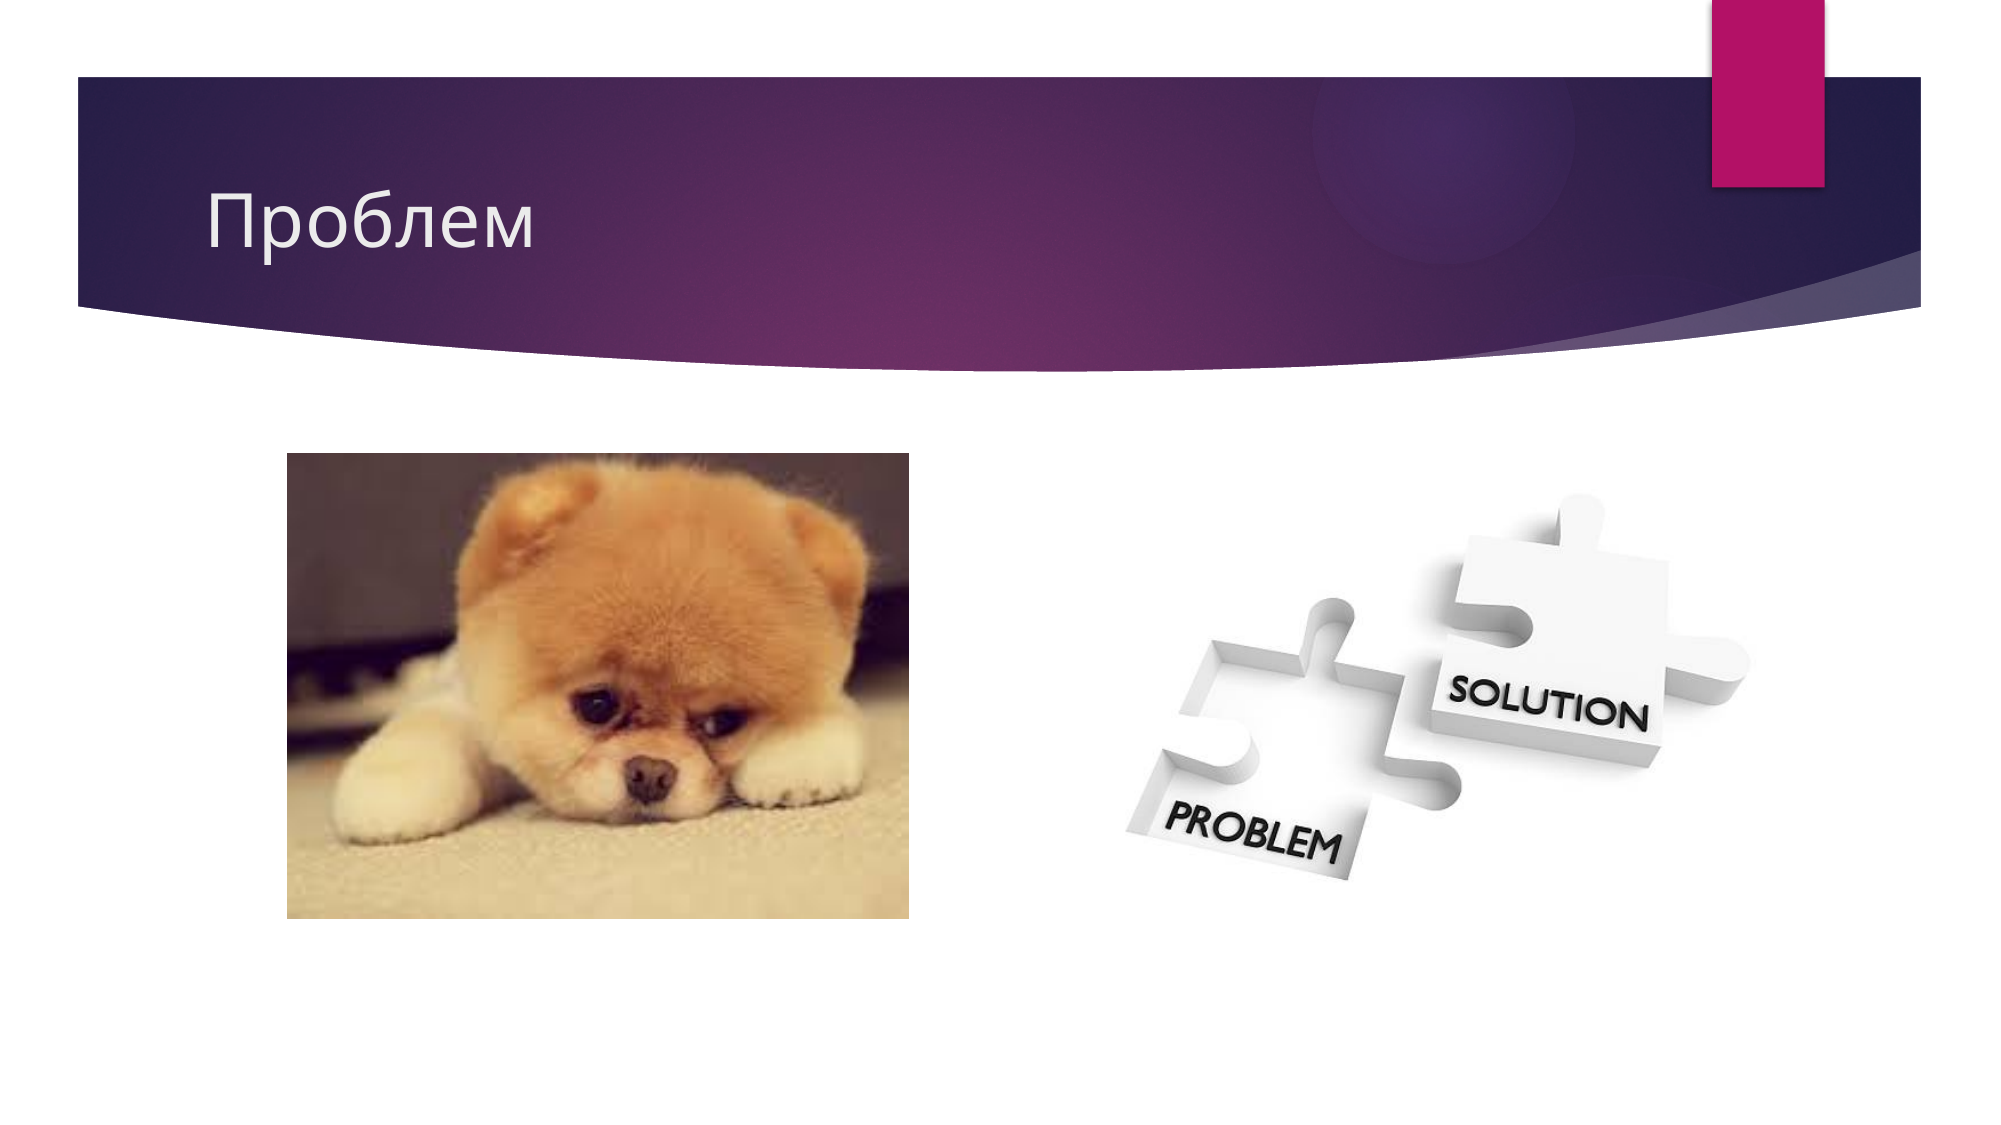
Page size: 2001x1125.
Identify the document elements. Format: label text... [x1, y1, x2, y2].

title Проблем [189, 159, 1627, 276]
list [286, 453, 909, 920]
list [1089, 453, 1788, 920]
